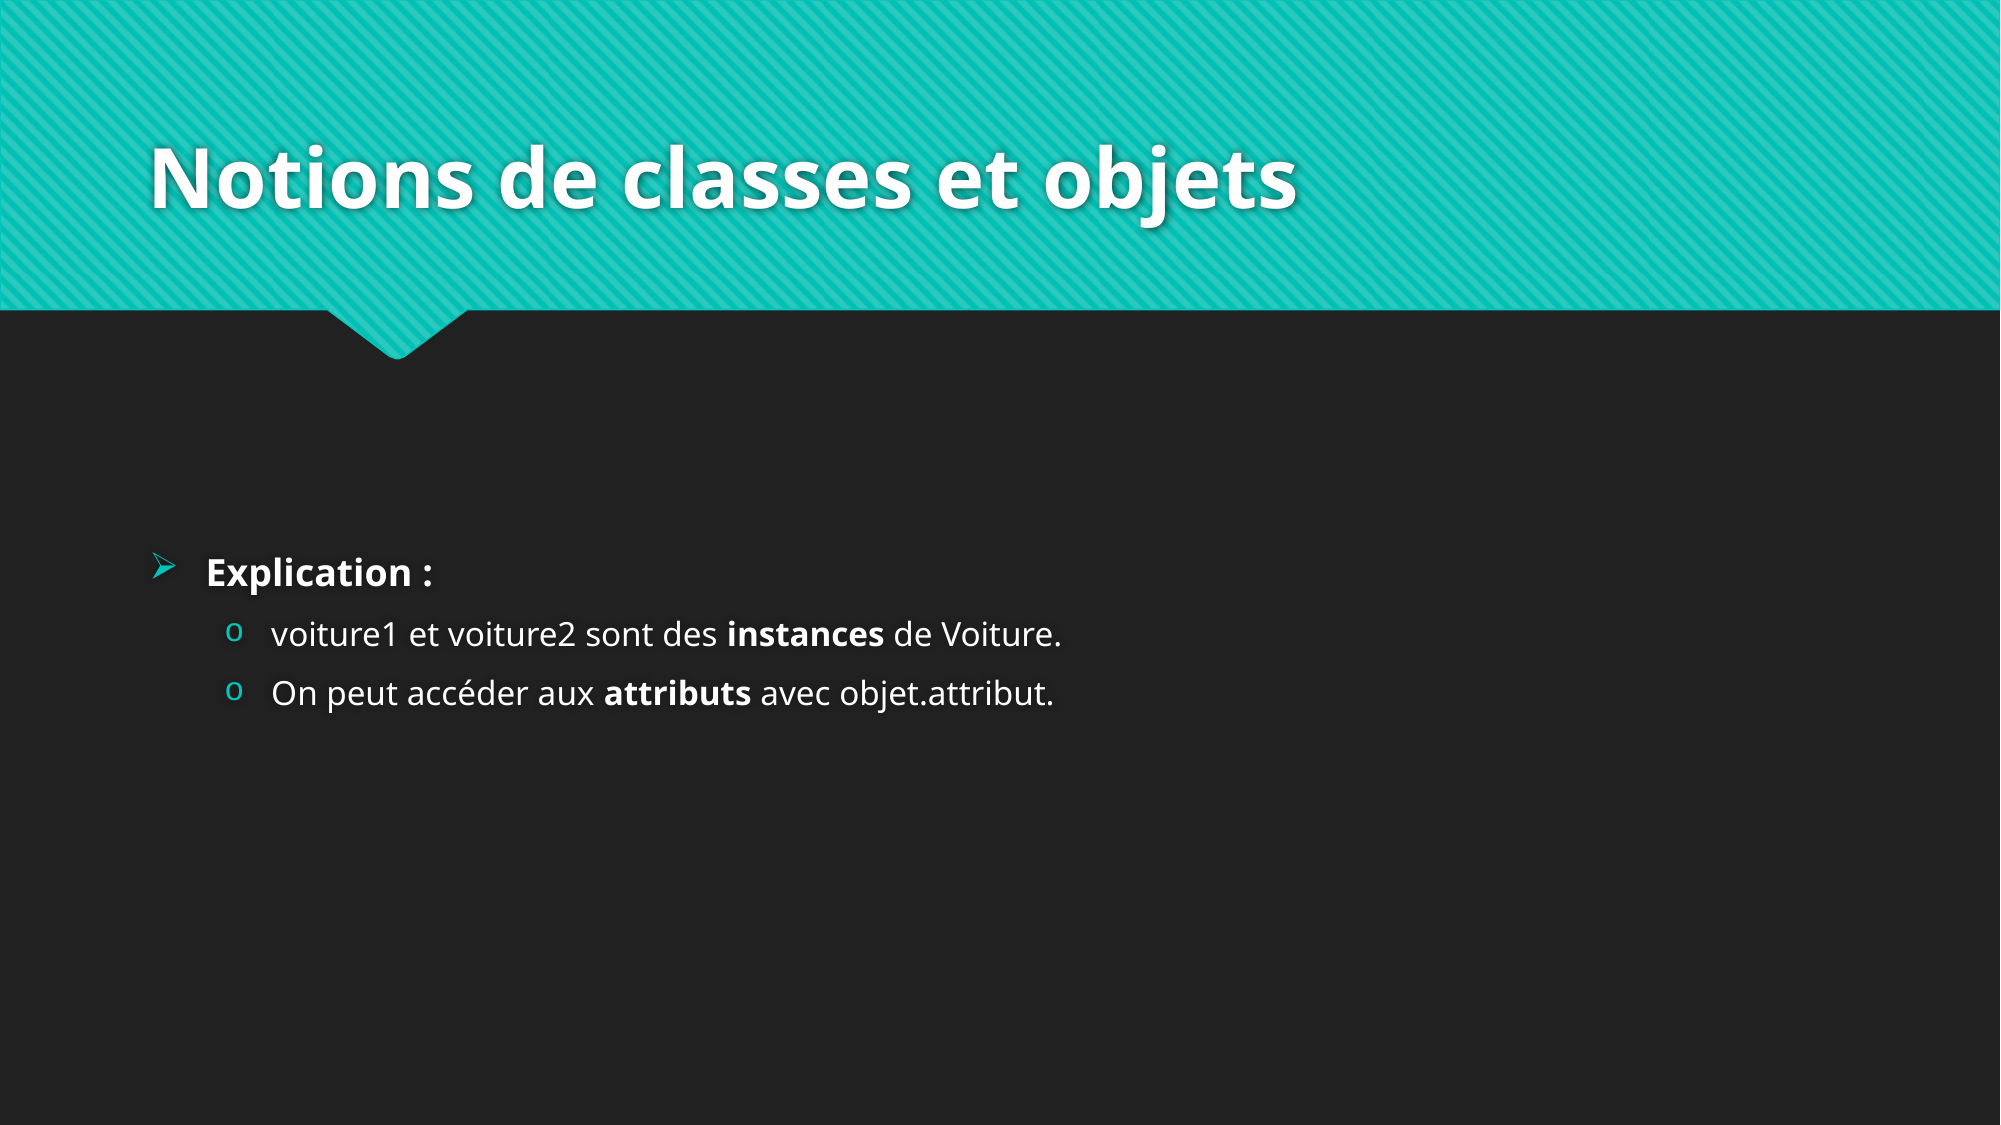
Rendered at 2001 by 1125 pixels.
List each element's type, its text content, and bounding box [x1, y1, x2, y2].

list Explication : voiture1 et voiture2 sont des instances de Voiture. On peut accéder aux attributs avec objet.attribut. [134, 364, 1866, 962]
title Notions de classes et objets [132, 73, 1868, 233]
